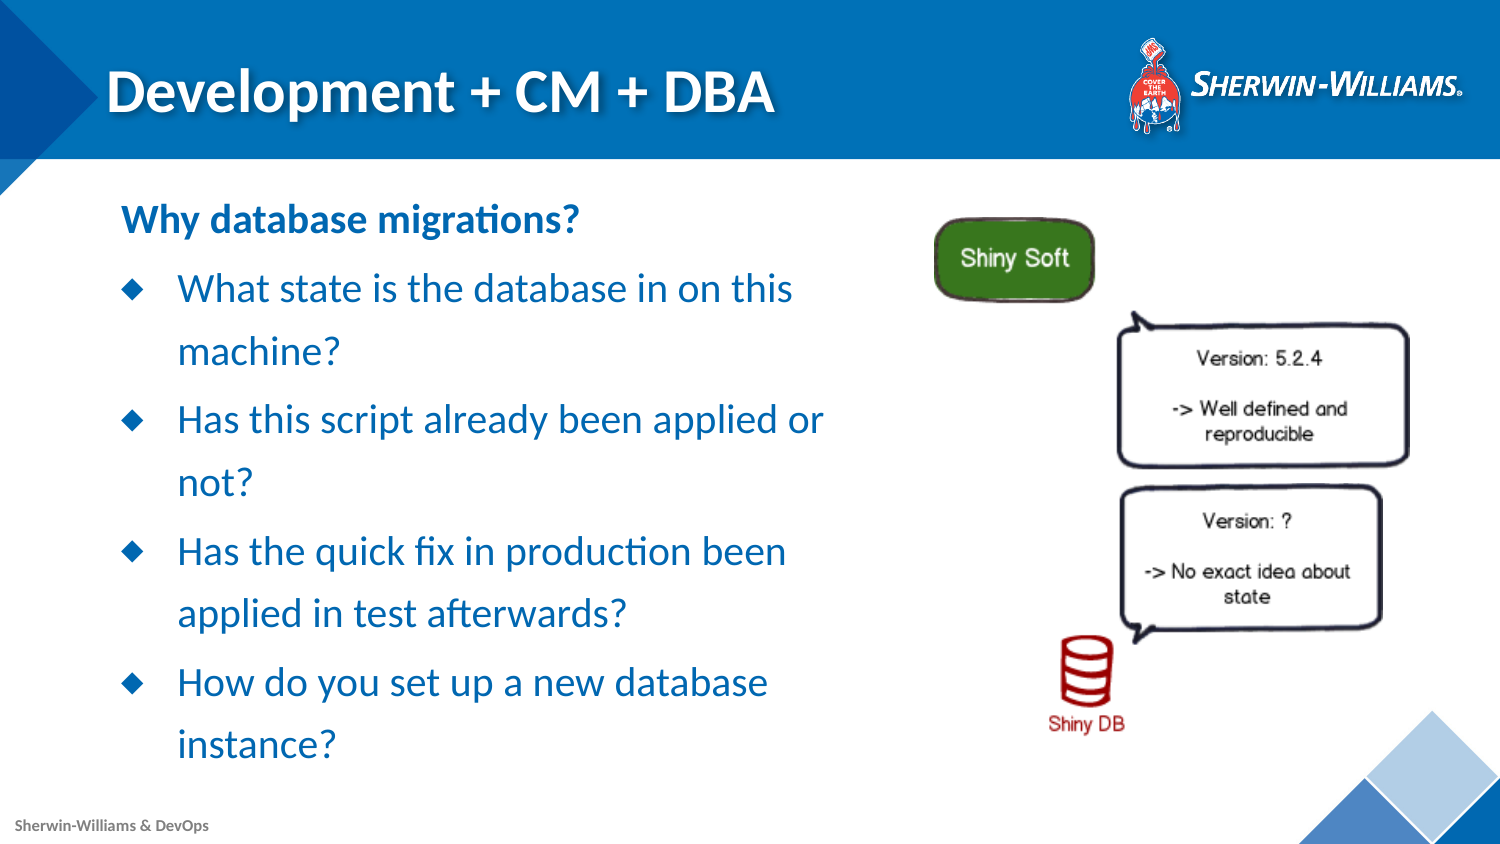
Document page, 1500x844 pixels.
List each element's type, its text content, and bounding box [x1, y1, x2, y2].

picture [0, 0, 1500, 844]
list Why database migrations? What state is the database in on this machine? Has this script already been applied or not? Has the quick fix in production been applied in test afterwards? How do you set up a new database instance? [106, 172, 907, 757]
title Development + CM + DBA [106, 40, 1344, 155]
